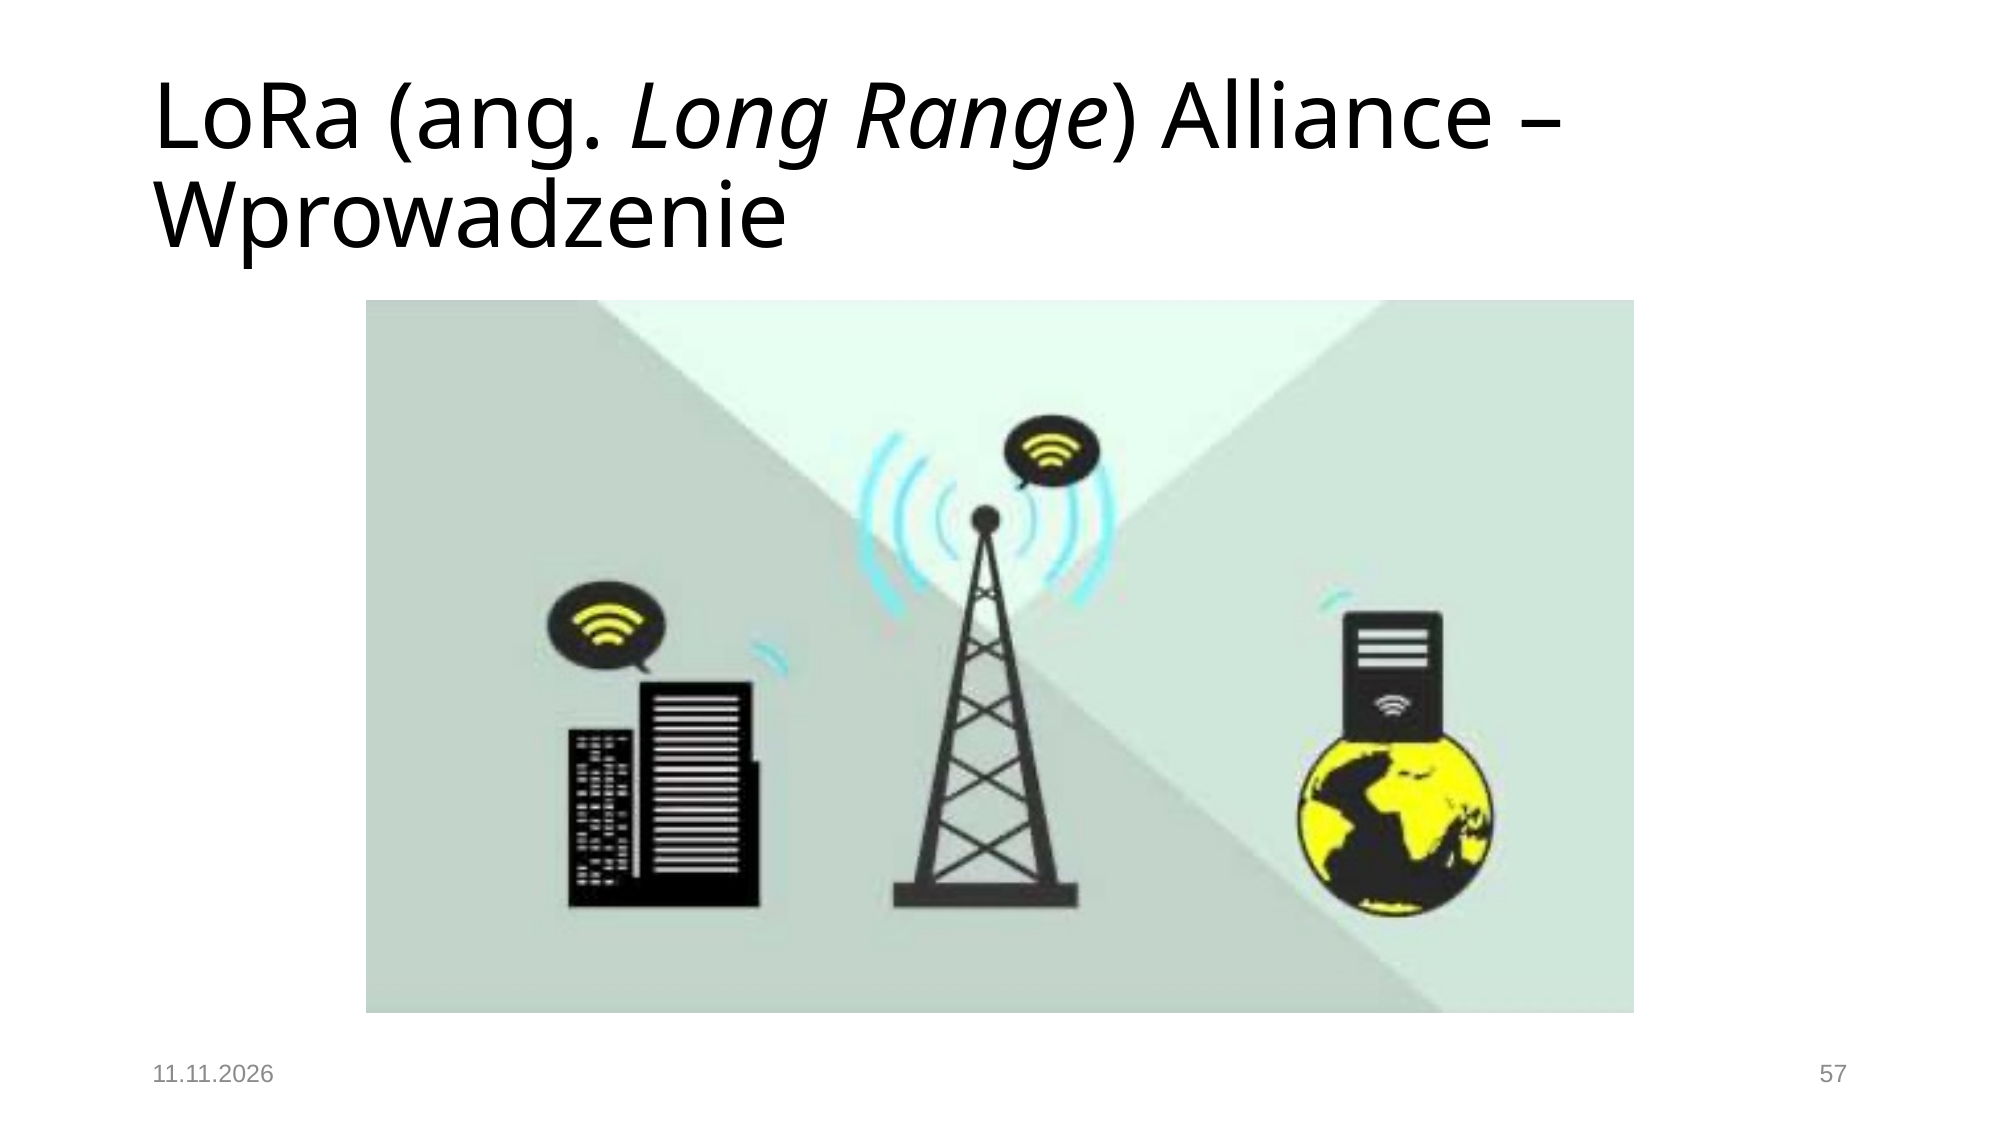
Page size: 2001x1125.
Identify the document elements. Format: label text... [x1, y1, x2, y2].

title LoRa (ang. Long Range) Alliance – Wprowadzenie [137, 59, 1863, 278]
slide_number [137, 1042, 588, 1103]
slide_number 57 [1412, 1042, 1863, 1103]
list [365, 299, 1635, 1014]
